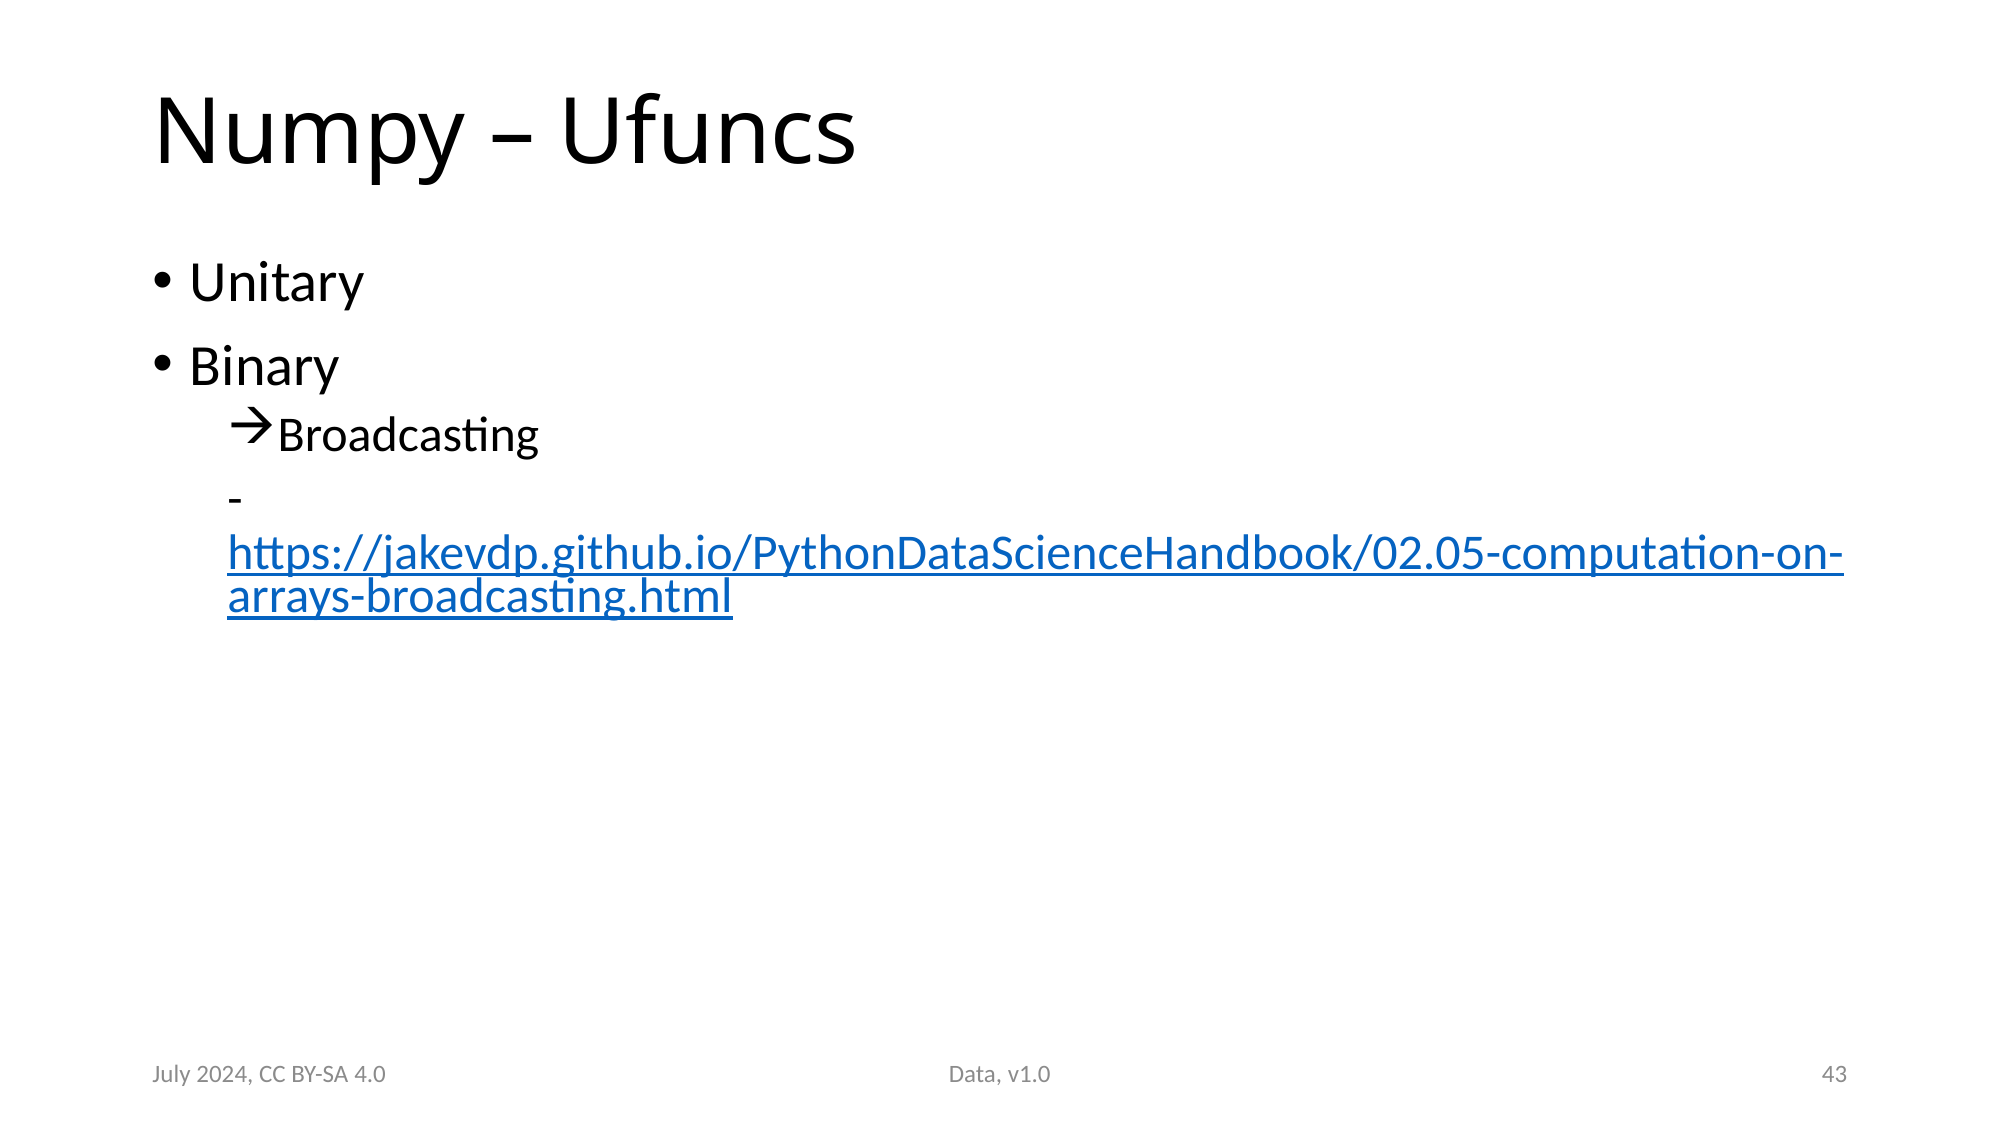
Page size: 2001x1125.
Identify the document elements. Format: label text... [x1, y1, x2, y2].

footer Data, v1.0 [662, 1042, 1338, 1103]
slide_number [137, 1042, 588, 1103]
slide_number 43 [1412, 1042, 1863, 1103]
list Unitary Binary Broadcasting - https://jakevdp.github.io/PythonDataScienceHandbook/02.05-computation-on-arrays-broadcasting.html [137, 243, 1863, 1014]
title Numpy – Ufuncs [137, 59, 1863, 209]
